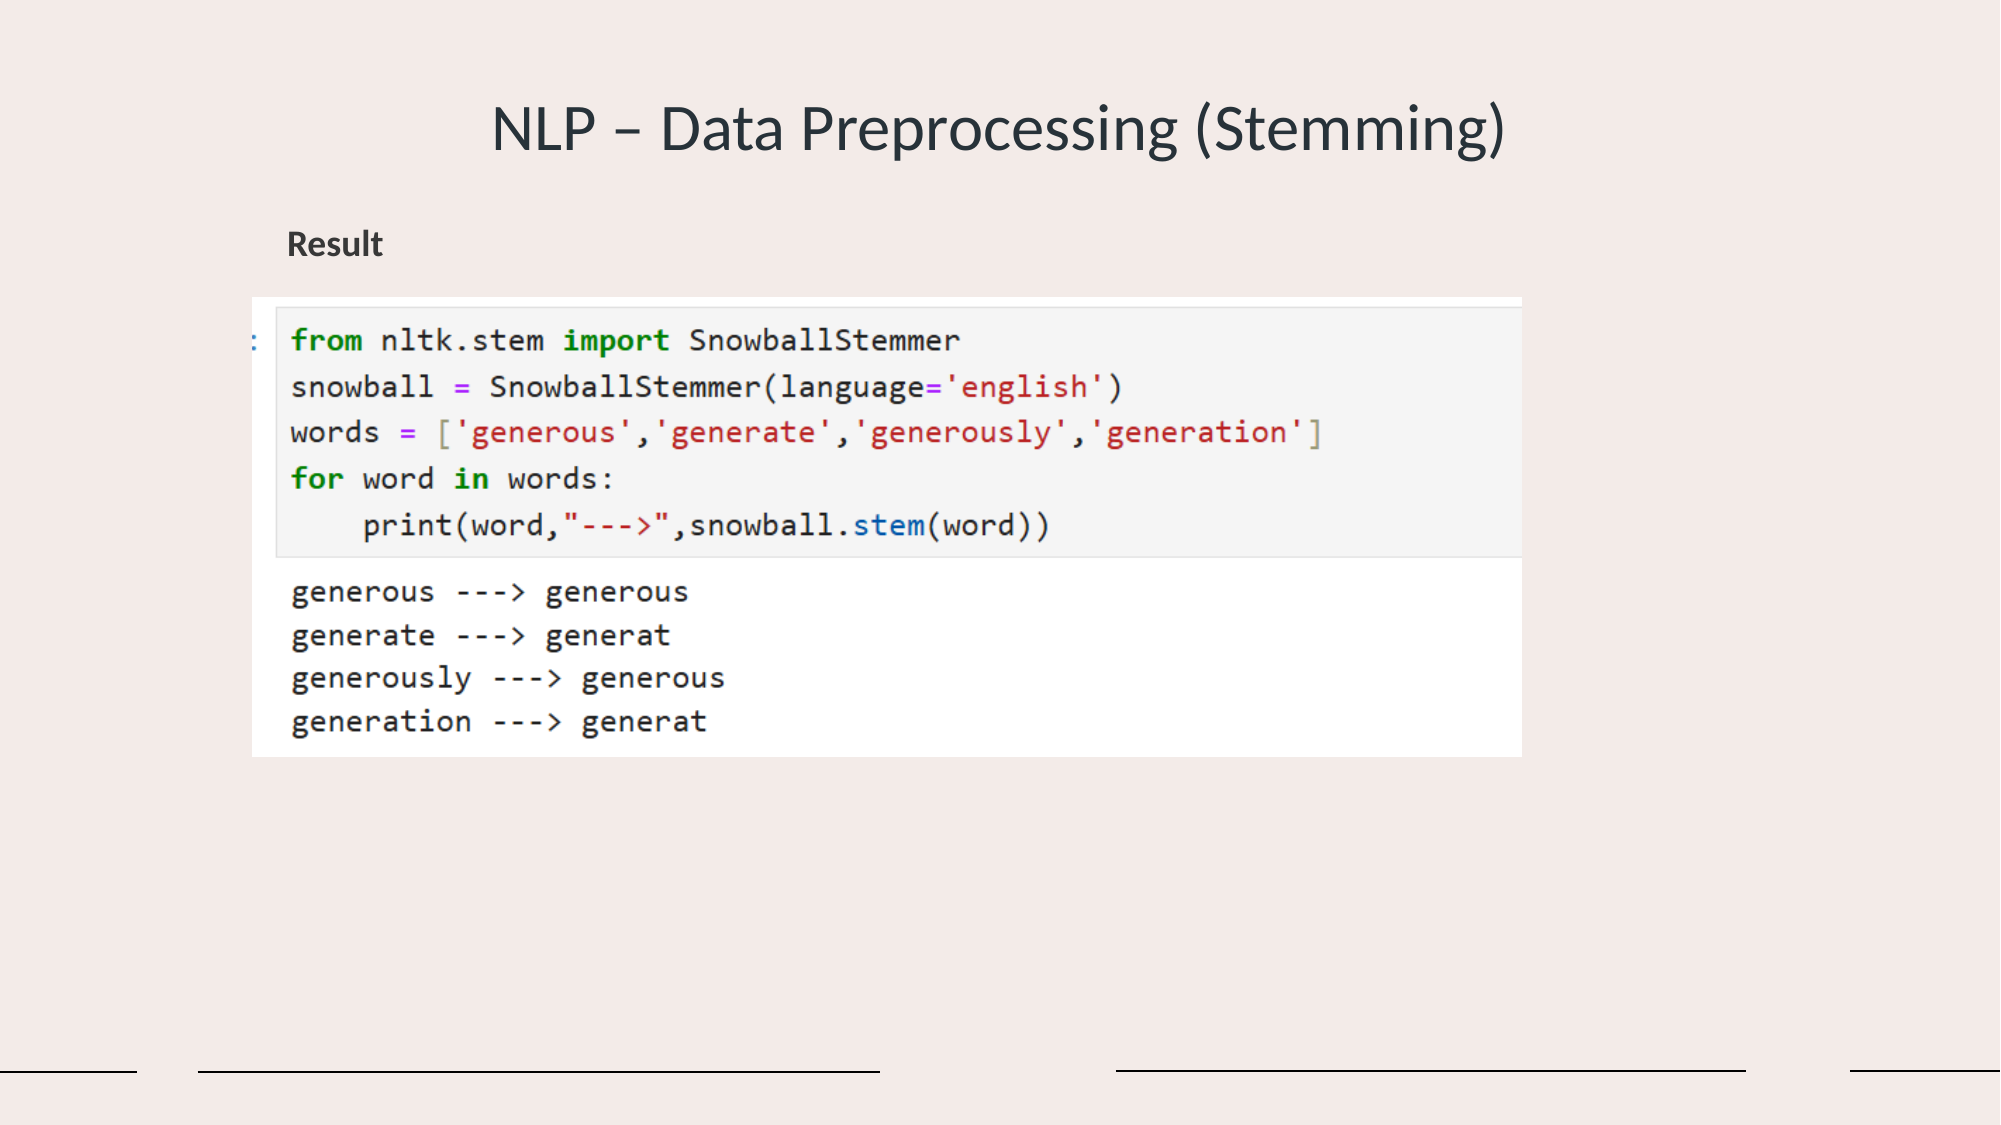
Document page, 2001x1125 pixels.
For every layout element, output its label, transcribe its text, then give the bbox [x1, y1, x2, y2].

text_box Result [272, 211, 1274, 272]
text_box NLP – Data Preprocessing (Stemming) [395, 76, 1605, 163]
picture [252, 297, 1522, 757]
